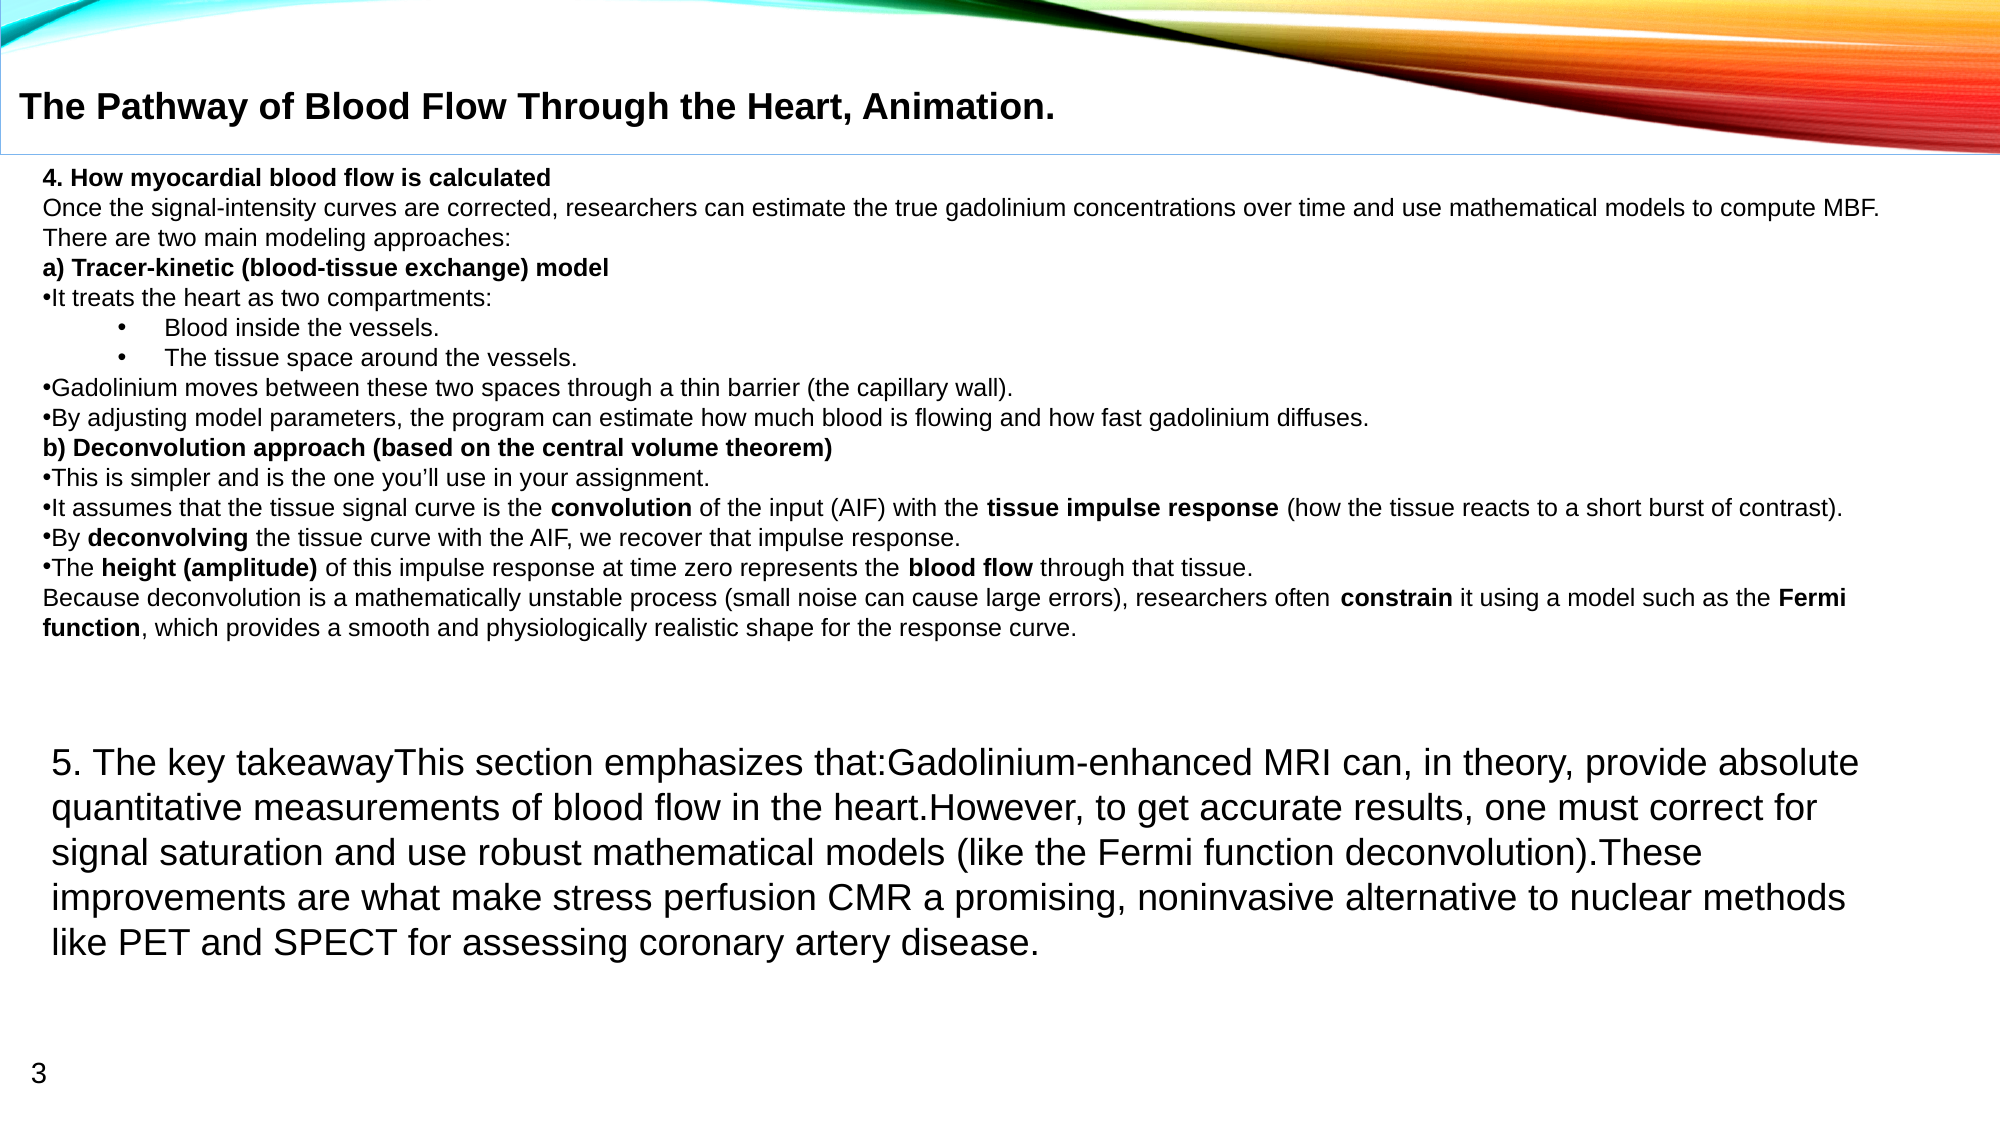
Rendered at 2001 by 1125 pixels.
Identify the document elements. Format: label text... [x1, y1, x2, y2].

text_box 5. The key takeawayThis section emphasizes that:Gadolinium-enhanced MRI can, in theory, provide absolute quantitative measurements of blood flow in the heart.However, to get accurate results, one must correct for signal saturation and use robust mathematical models (like the Fermi function deconvolution).These improvements are what make stress perfusion CMR a promising, noninvasive alternative to nuclear methods like PET and SPECT for assessing coronary artery disease. [36, 730, 1897, 971]
slide_number 3 [0, 1046, 63, 1125]
text_box 4. How myocardial blood flow is calculated Once the signal-intensity curves are corrected, researchers can estimate the true gadolinium concentrations over time and use mathematical models to compute MBF. There are two main modeling approaches: a) Tracer-kinetic (blood-tissue exchange) model It treats the heart as two compartments: Blood inside the vessels. The tissue space around the vessels. Gadolinium moves between these two spaces through a thin barrier (the capillary wall). By adjusting model parameters, the program can estimate how much blood is flowing and how fast gadolinium diffuses. b) Deconvolution approach (based on the central volume theorem) This is simpler and is the one you’ll use in your assignment. It assumes that the tissue signal curve is the convolution of the input (AIF) with the tissue impulse response (how the tissue reacts to a short burst of contrast). By deconvolving the tissue curve with the AIF, we recover that impulse response. The height (amplitude) of this impulse response at time zero represents the blood flow through that tissue. Because deconvolution is a mathematically unstable process (small noise can cause large errors), researchers often constrain it using a model such as the Fermi function, which provides a smooth and physiologically realistic shape for the response curve. [27, 155, 1906, 649]
picture [0, 0, 2000, 155]
